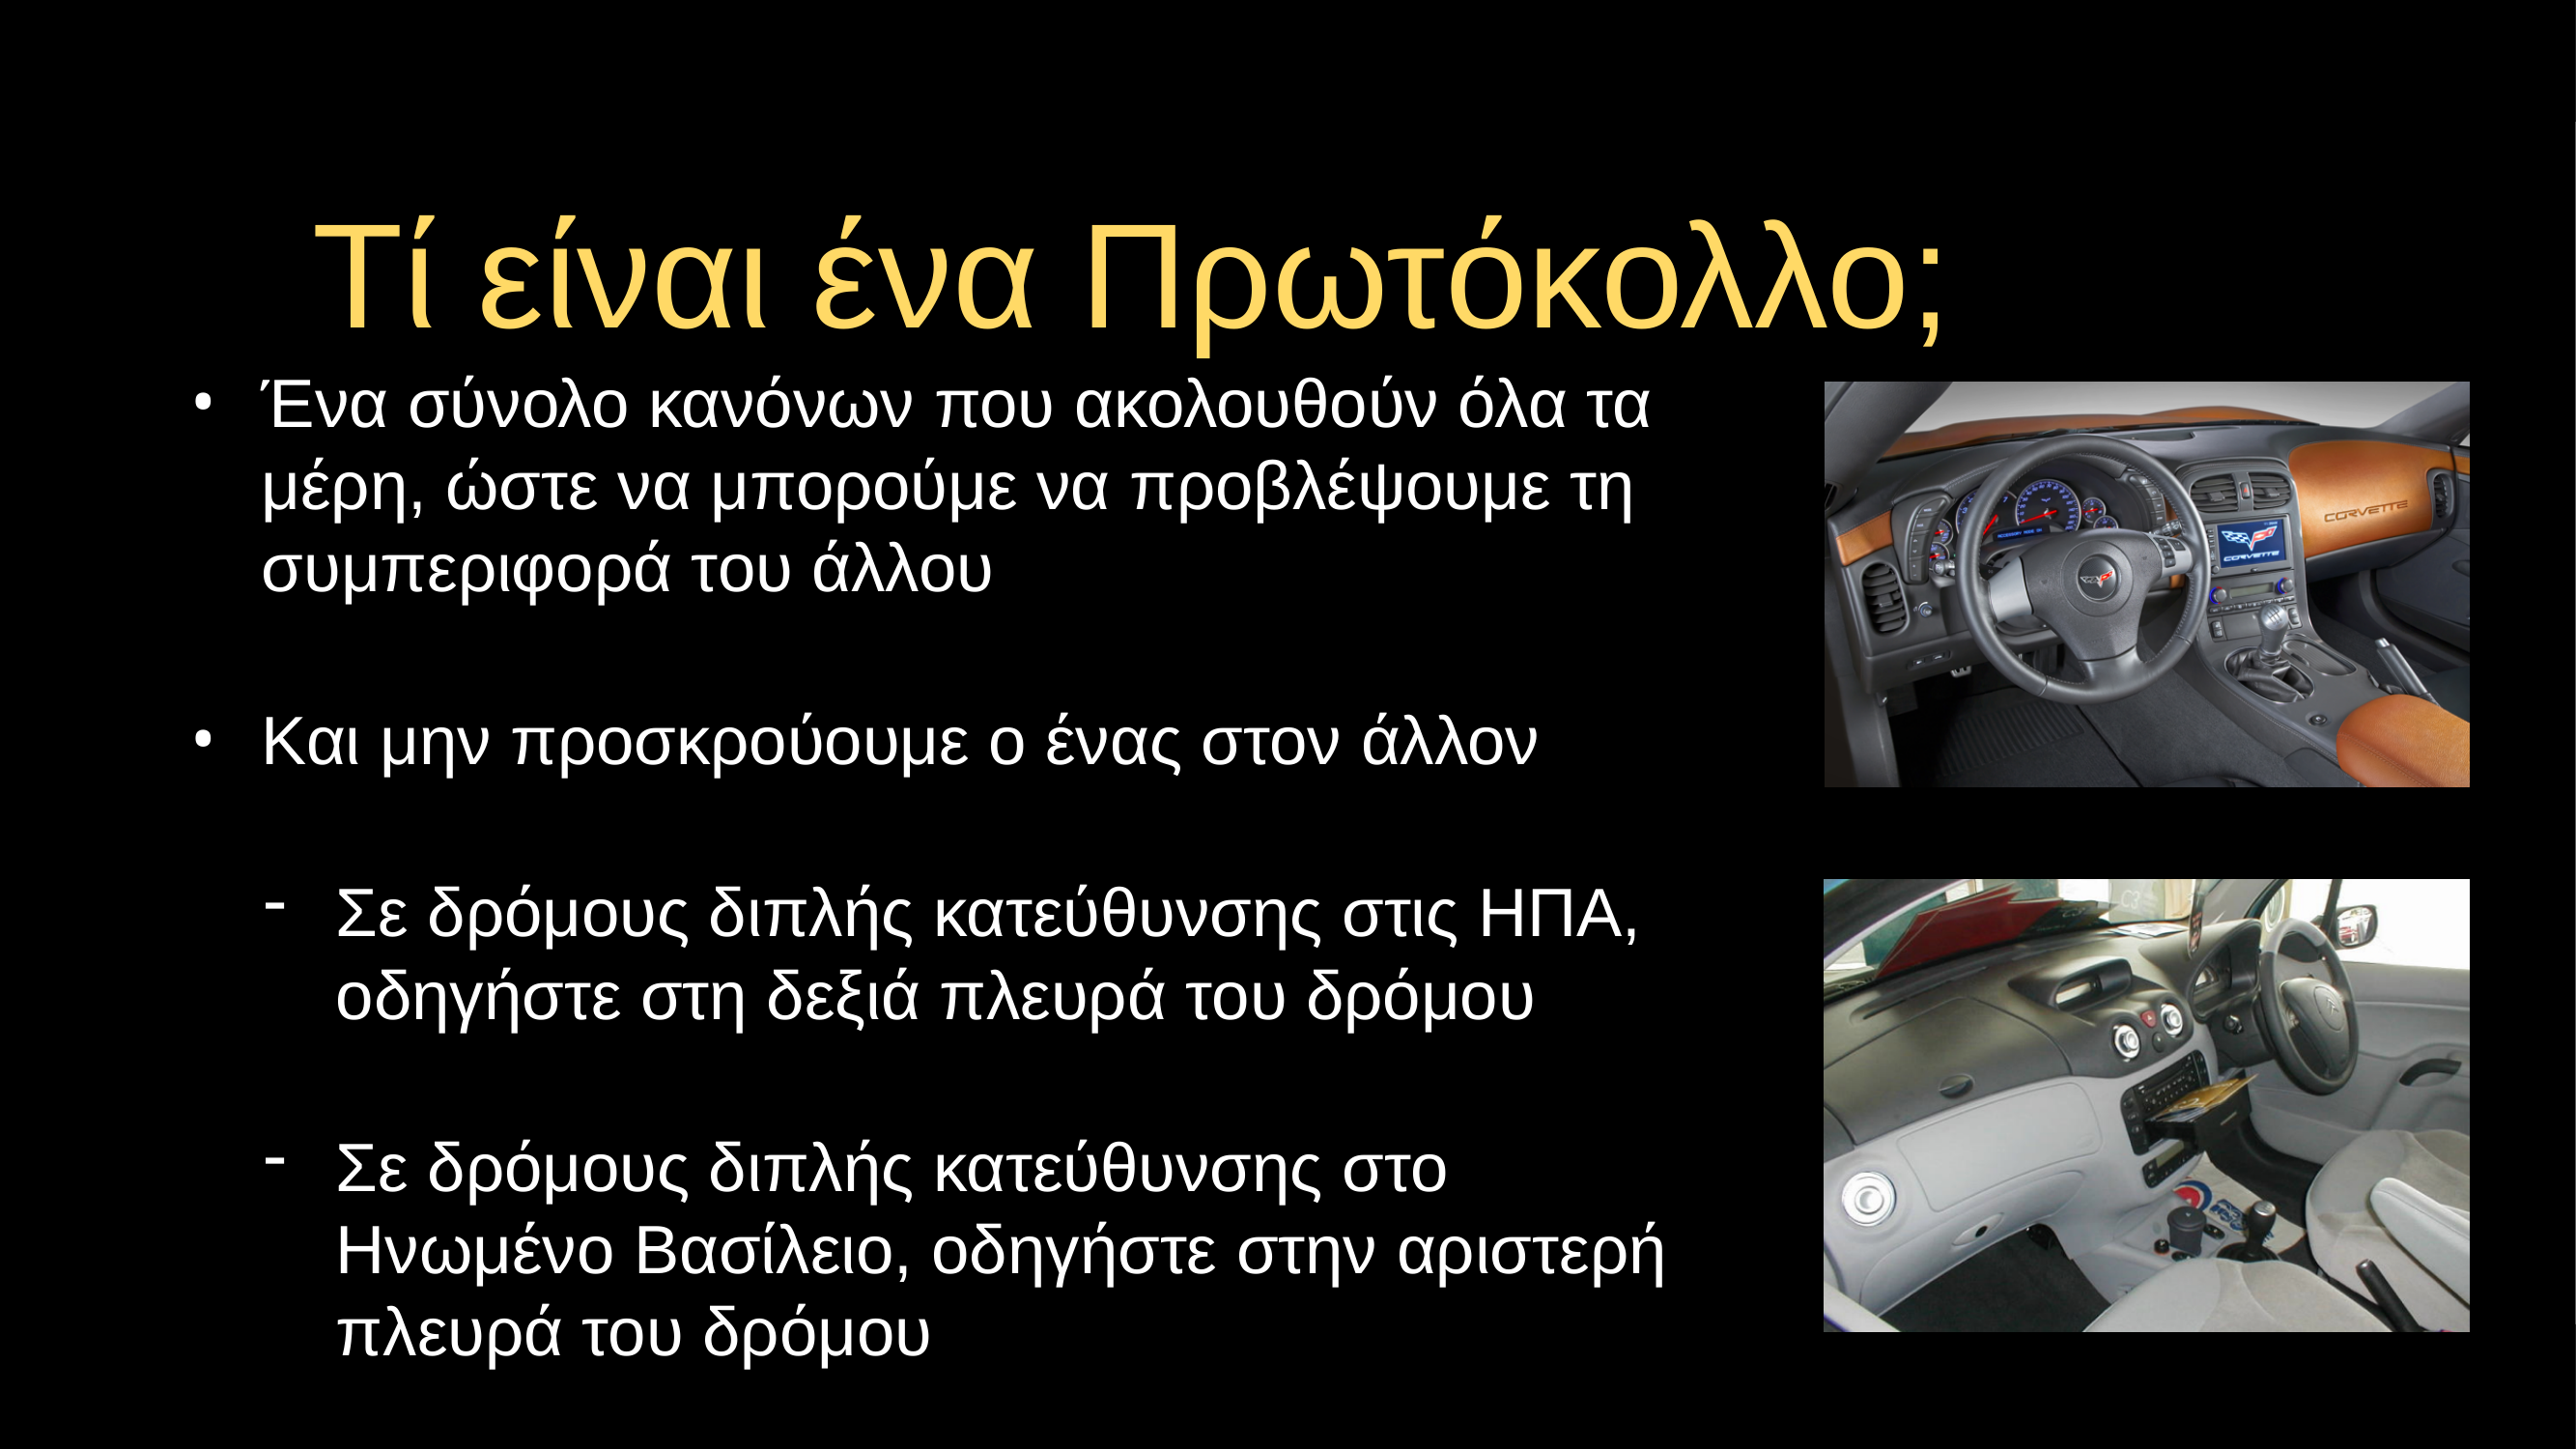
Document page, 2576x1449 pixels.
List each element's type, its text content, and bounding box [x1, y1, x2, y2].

title Τί είναι ένα Πρωτόκολλο; [183, 133, 2082, 403]
picture [1824, 879, 2470, 1333]
picture [1825, 382, 2470, 787]
list Ένα σύνολο κανόνων που ακολουθούν όλα τα μέρη, ώστε να μπορούμε να προβλέψουμε τη συμπεριφορά του άλλου Και μην προσκρούουμε ο ένας στον άλλον Σε δρόμους διπλής κατεύθυνσης στις ΗΠΑ, οδηγήστε στη δεξιά πλευρά του δρόμου Σε δρόμους διπλής κατεύθυνσης στο Ηνωμένο Βασίλειο, οδηγήστε στην αριστερή πλευρά του δρόμου [183, 412, 1697, 1317]
